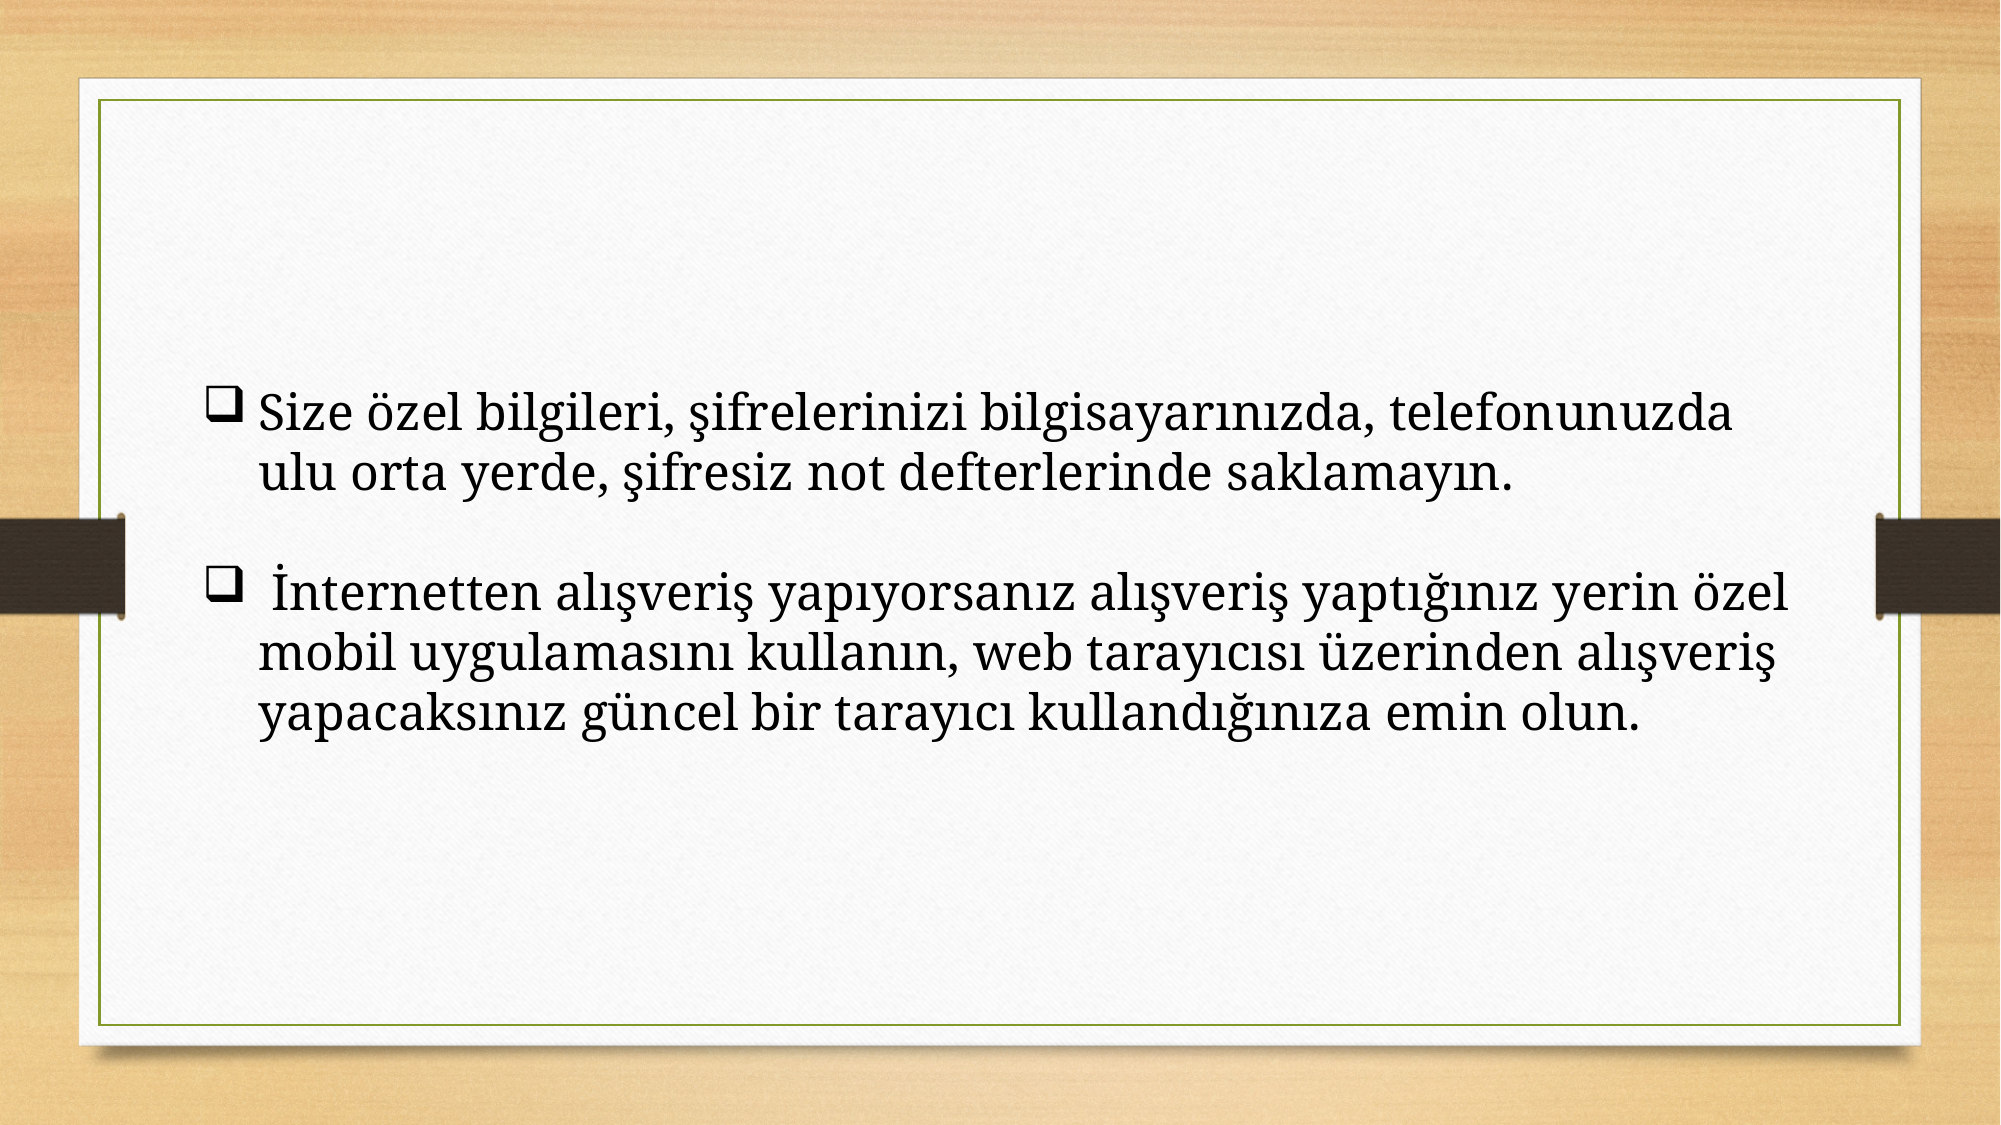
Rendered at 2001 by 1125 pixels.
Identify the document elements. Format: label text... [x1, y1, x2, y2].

picture [0, 0, 2001, 1125]
text_box Size özel bilgileri, şifrelerinizi bilgisayarınızda, telefonunuzda ulu orta yerde, şifresiz not defterlerinde saklamayın. İnternetten alışveriş yapıyorsanız alışveriş yaptığınız yerin özel mobil uygulamasını kullanın, web tarayıcısı üzerinden alışveriş yapacaksınız güncel bir tarayıcı kullandığınıza emin olun. [187, 373, 1813, 748]
